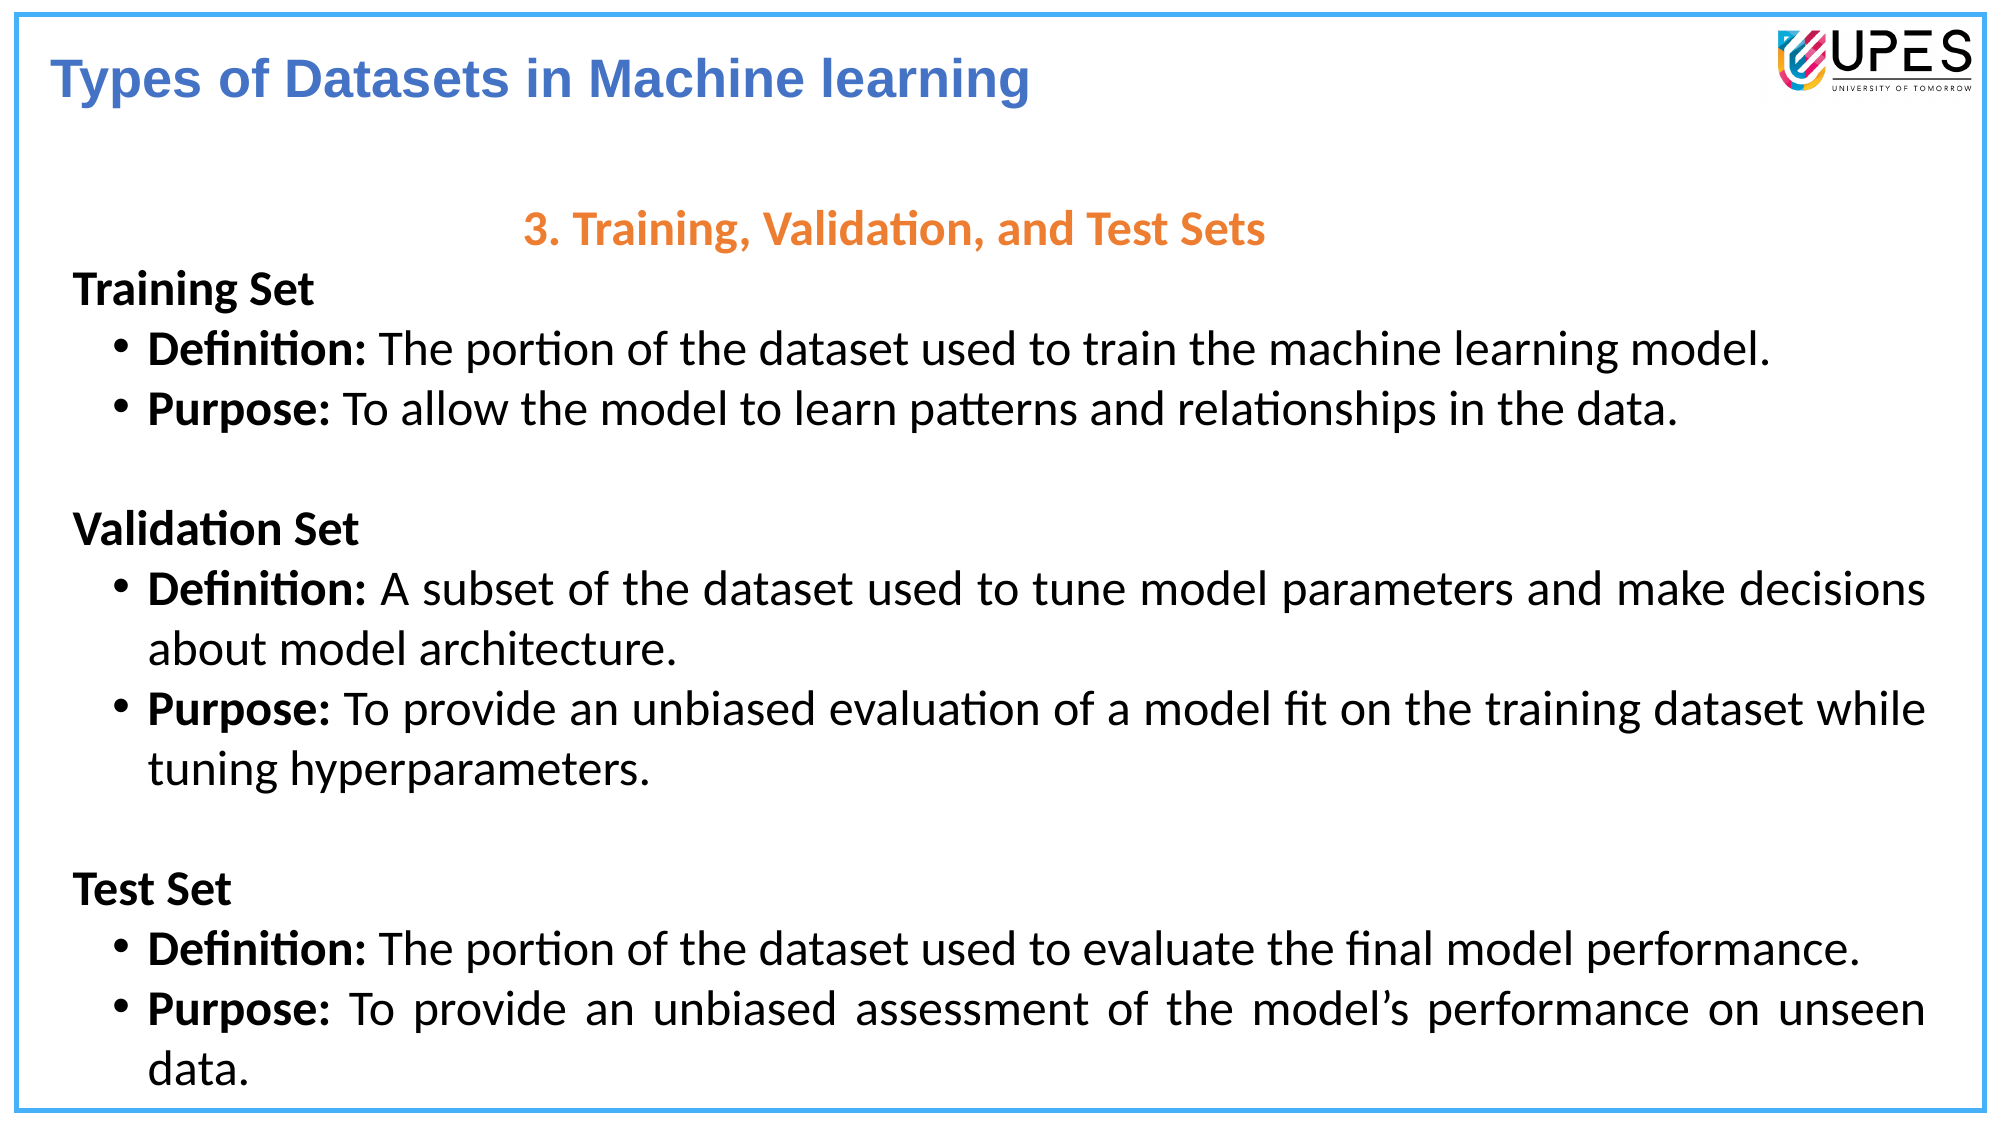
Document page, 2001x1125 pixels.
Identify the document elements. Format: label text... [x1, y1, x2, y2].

text_box Types of Datasets in Machine learning [35, 35, 1769, 116]
text_box 3. Training, Validation, and Test Sets Training Set Definition: The portion of the dataset used to train the machine learning model. Purpose: To allow the model to learn patterns and relationships in the data. Validation Set Definition: A subset of the dataset used to tune model parameters and make decisions about model architecture. Purpose: To provide an unbiased evaluation of a model fit on the training dataset while tuning hyperparameters. Test Set Definition: The portion of the dataset used to evaluate the final model performance. Purpose: To provide an unbiased assessment of the model’s performance on unseen data. [57, 188, 1942, 1125]
picture [1758, 20, 1978, 110]
